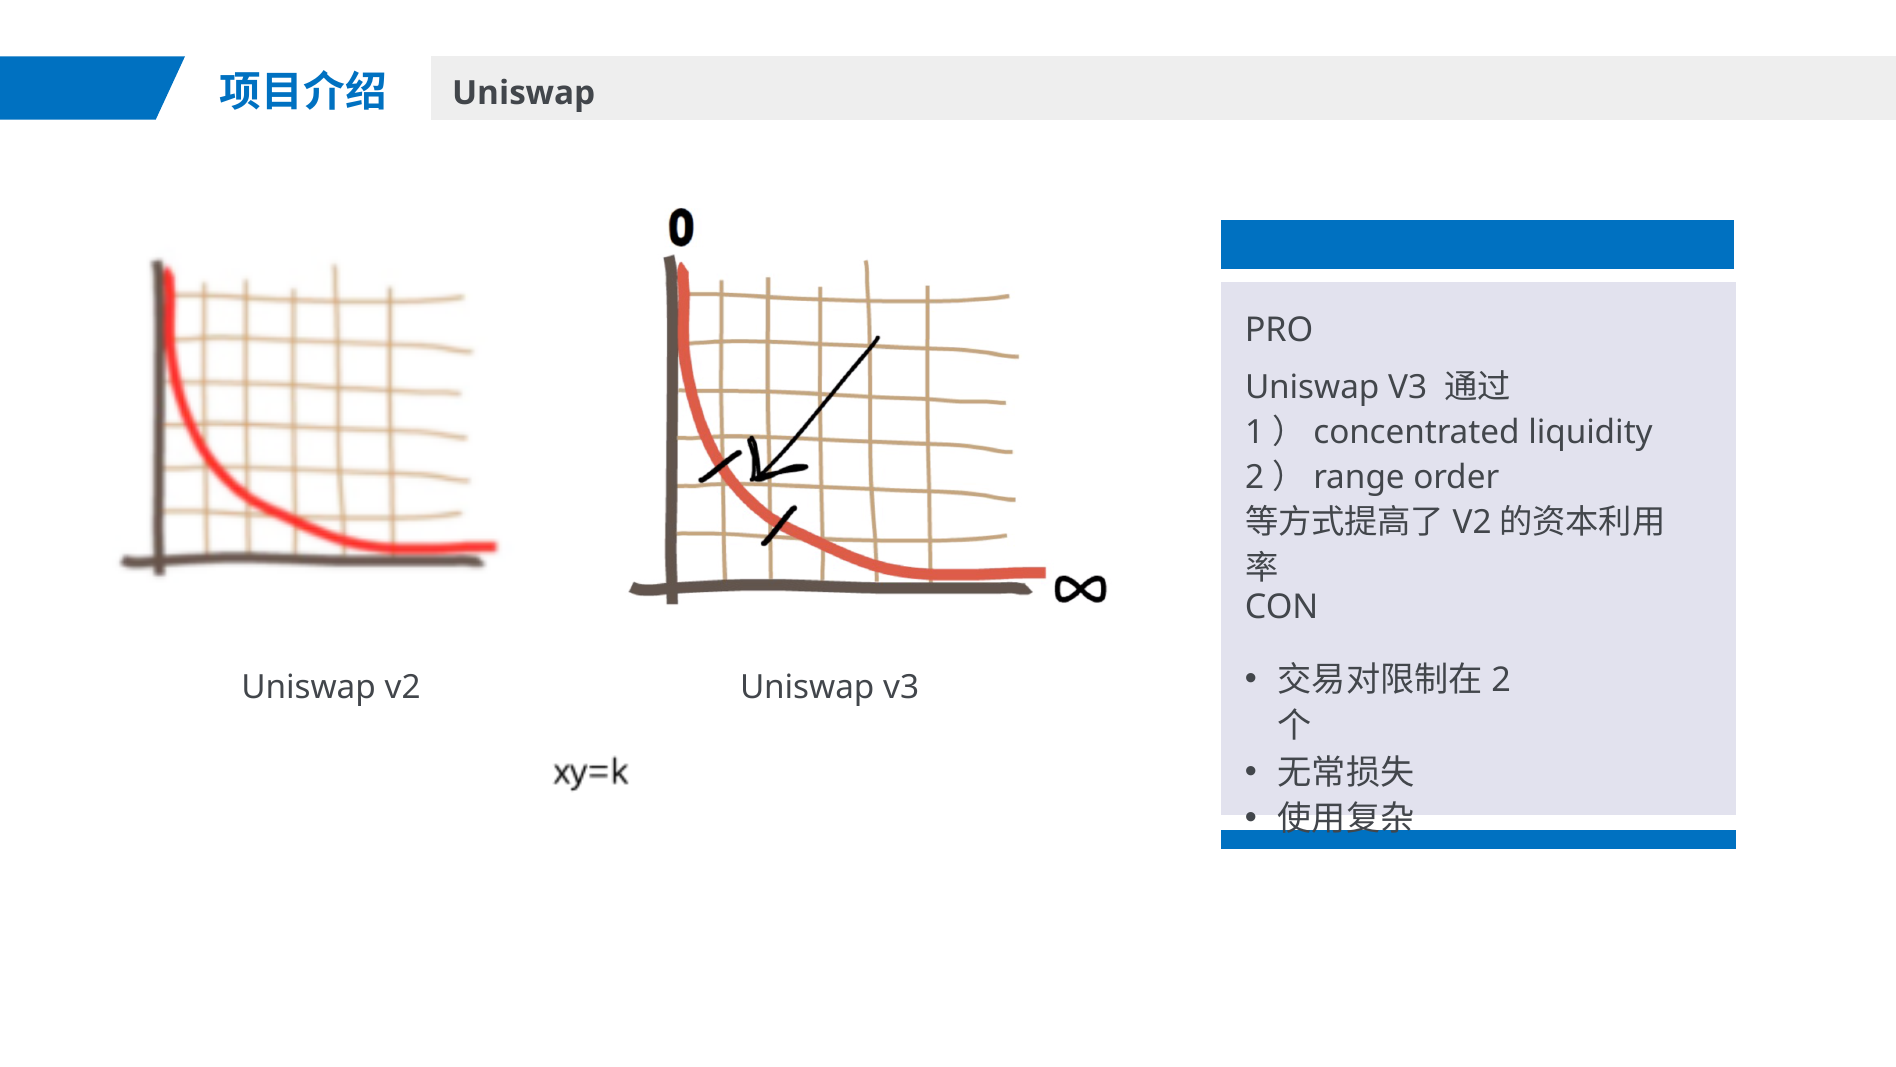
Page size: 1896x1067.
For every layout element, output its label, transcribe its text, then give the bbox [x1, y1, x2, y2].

text_box [0, 56, 186, 120]
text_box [1220, 219, 1736, 850]
picture [531, 736, 657, 815]
text_box 项目介绍 [197, 56, 409, 117]
picture [72, 199, 1165, 635]
text_box Uniswap v2 [236, 658, 1174, 708]
text_box Uniswap [431, 56, 1896, 121]
